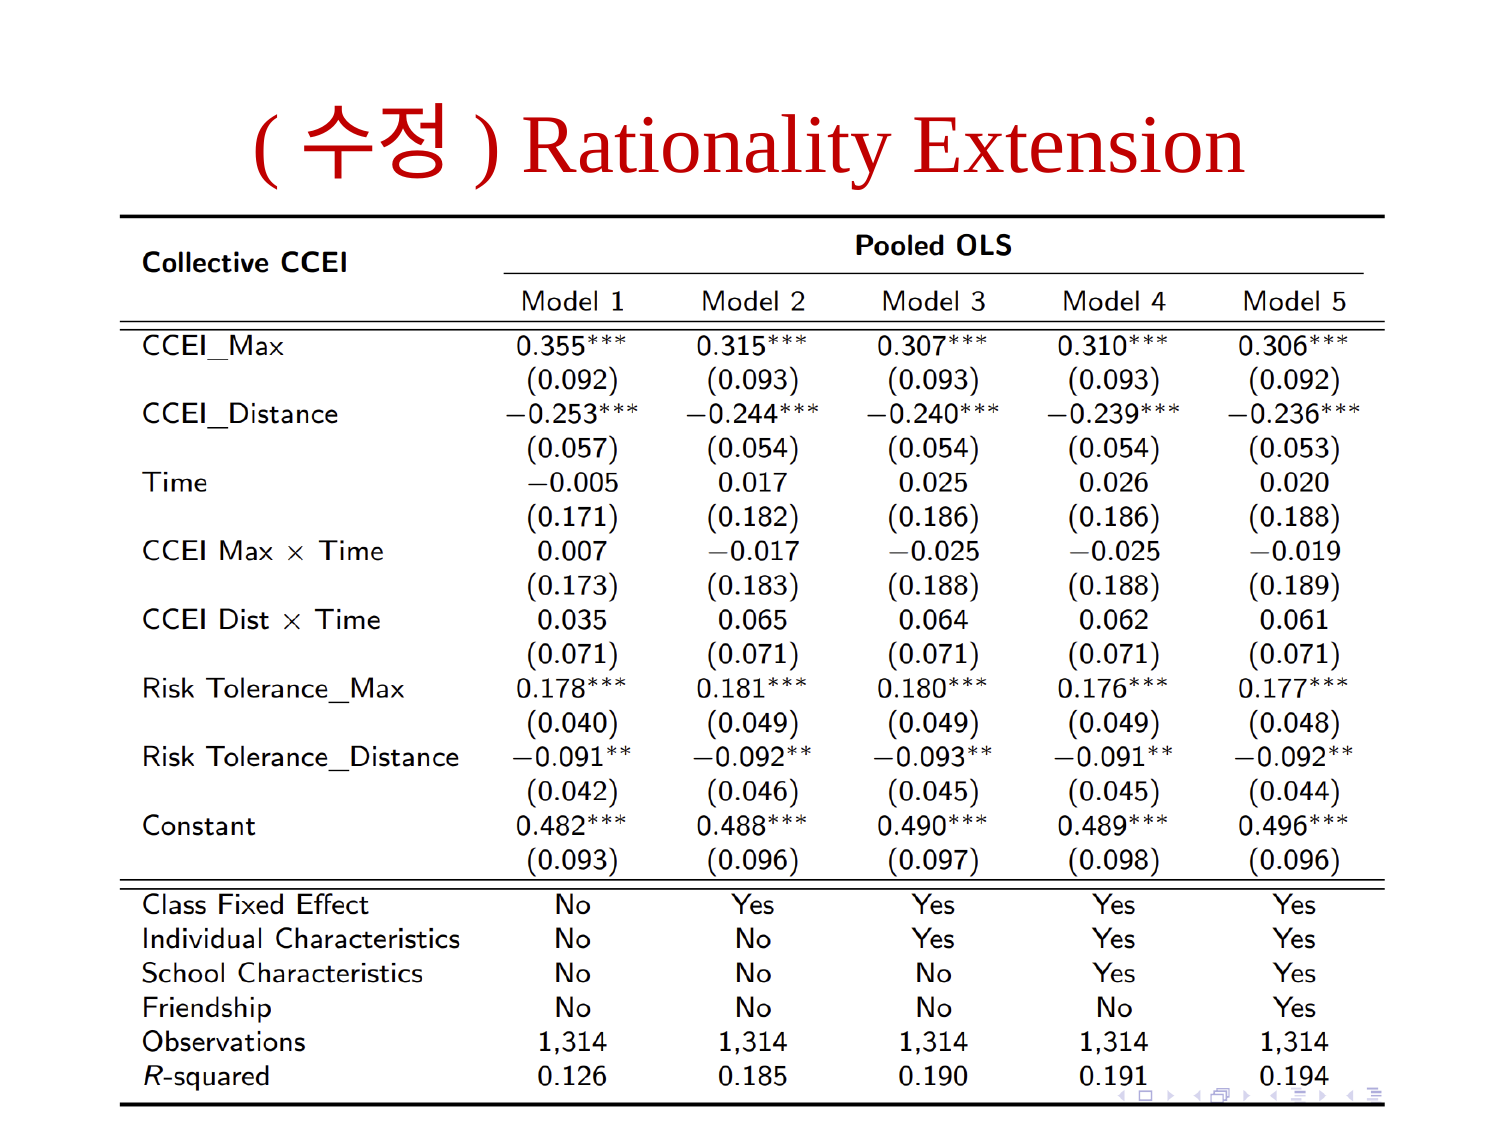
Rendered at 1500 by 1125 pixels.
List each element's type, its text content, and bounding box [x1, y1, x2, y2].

title (수정) Rationality Extension [75, 45, 1425, 233]
picture [108, 207, 1392, 1108]
